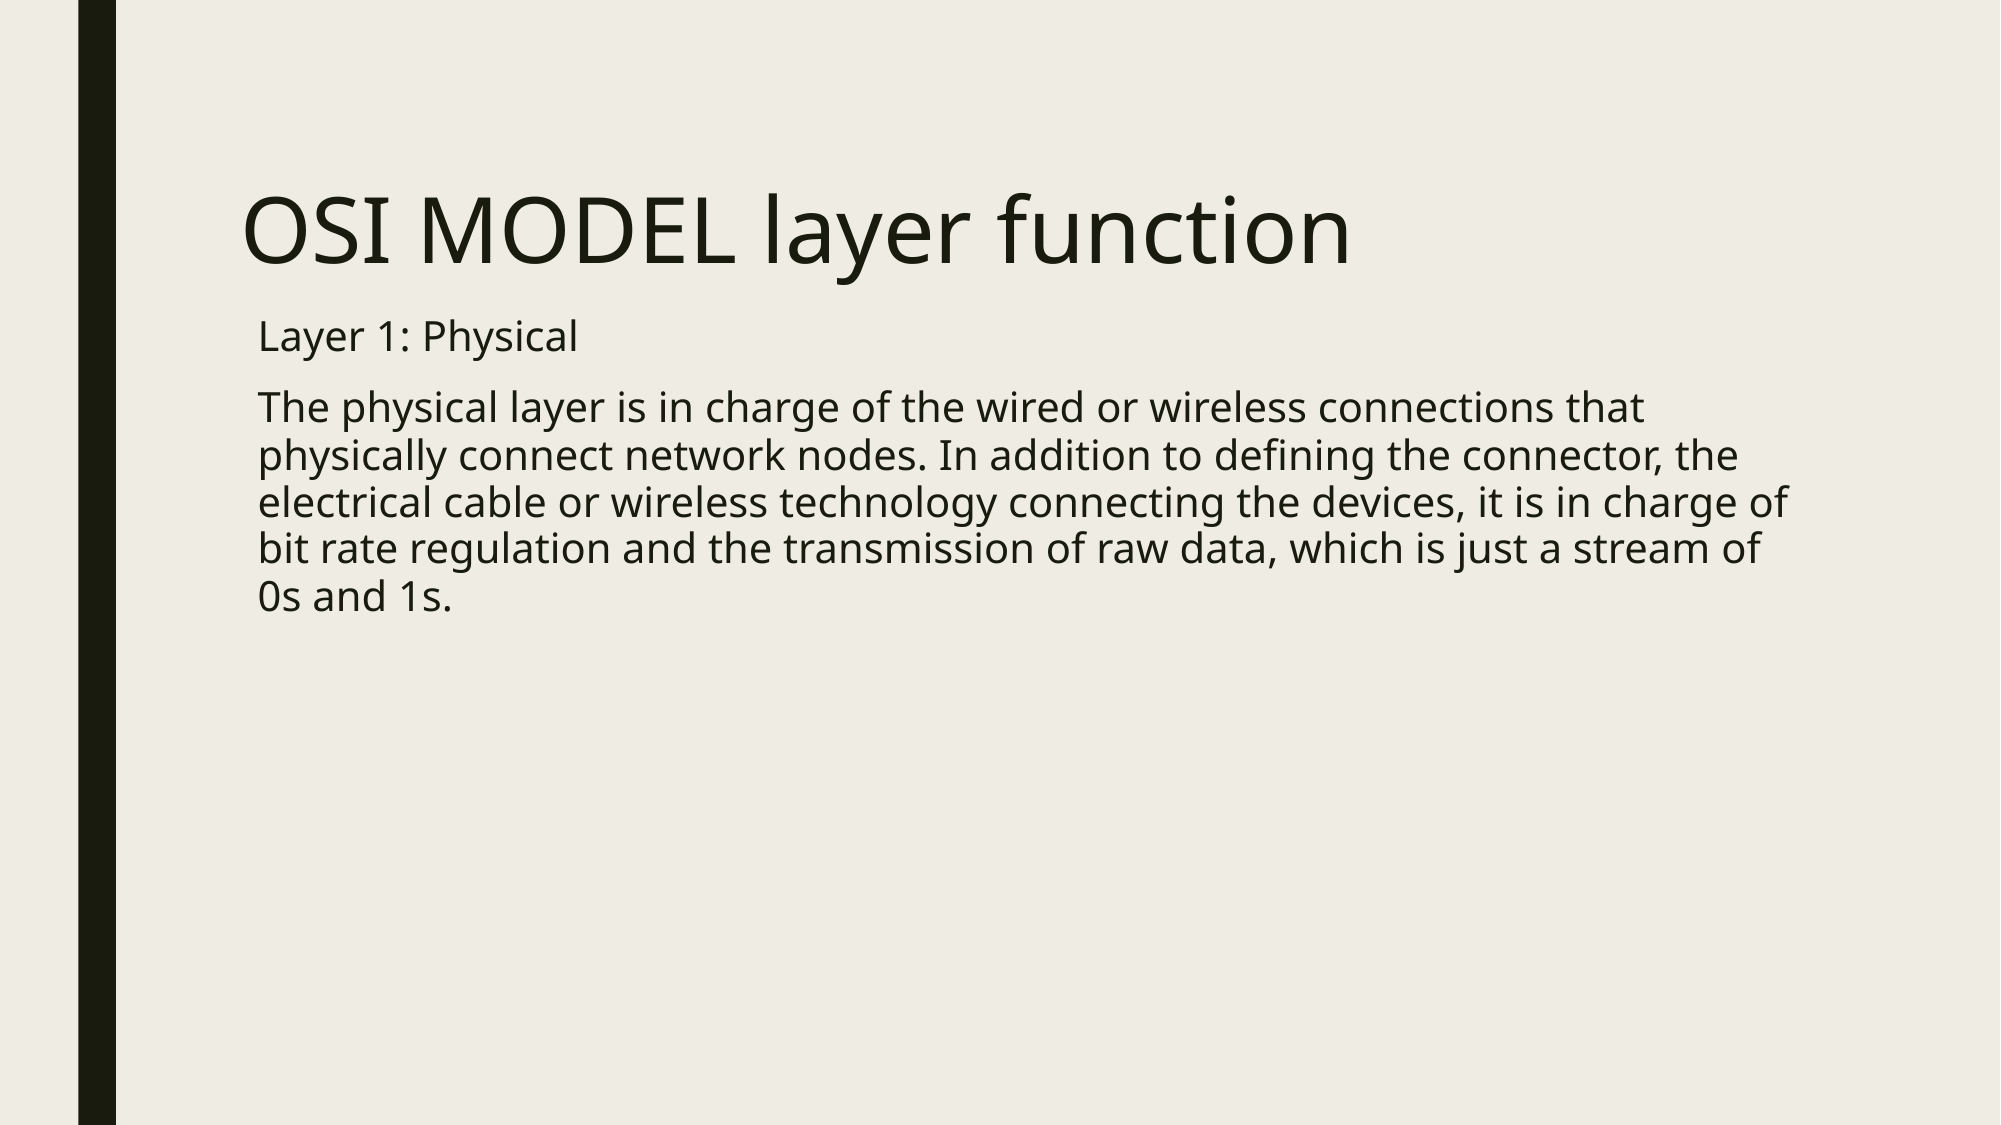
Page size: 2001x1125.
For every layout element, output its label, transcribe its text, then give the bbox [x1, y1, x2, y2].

list Layer 1: Physical The physical layer is in charge of the wired or wireless connections that physically connect network nodes. In addition to defining the connector, the electrical cable or wireless technology connecting the devices, it is in charge of bit rate regulation and the transmission of raw data, which is just a stream of 0s and 1s. [242, 305, 1818, 894]
title OSI MODEL layer function [225, 112, 1800, 357]
